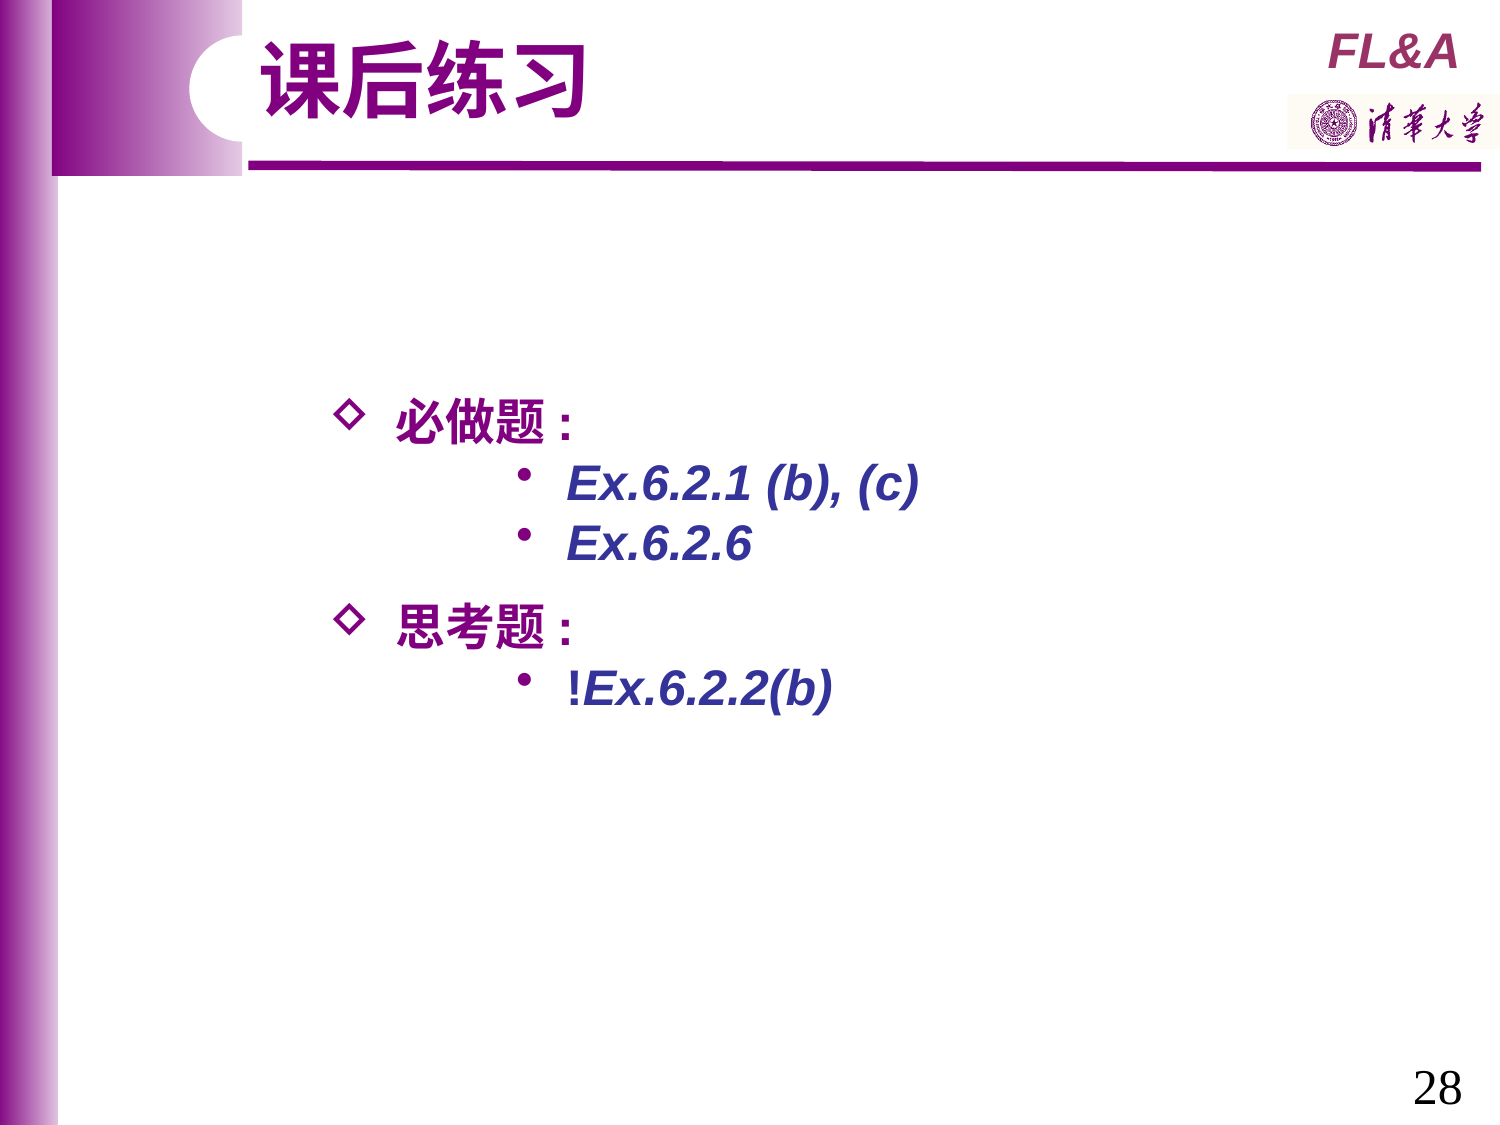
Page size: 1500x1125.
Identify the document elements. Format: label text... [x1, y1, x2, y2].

text_box 必做题: Ex.6.2.1 (b), (c) Ex.6.2.6 思考题: !Ex.6.2.2(b) [312, 358, 1375, 723]
text_box 课后练习 [242, 32, 609, 137]
picture [1287, 94, 1500, 149]
text_box 28 [1376, 1046, 1500, 1122]
